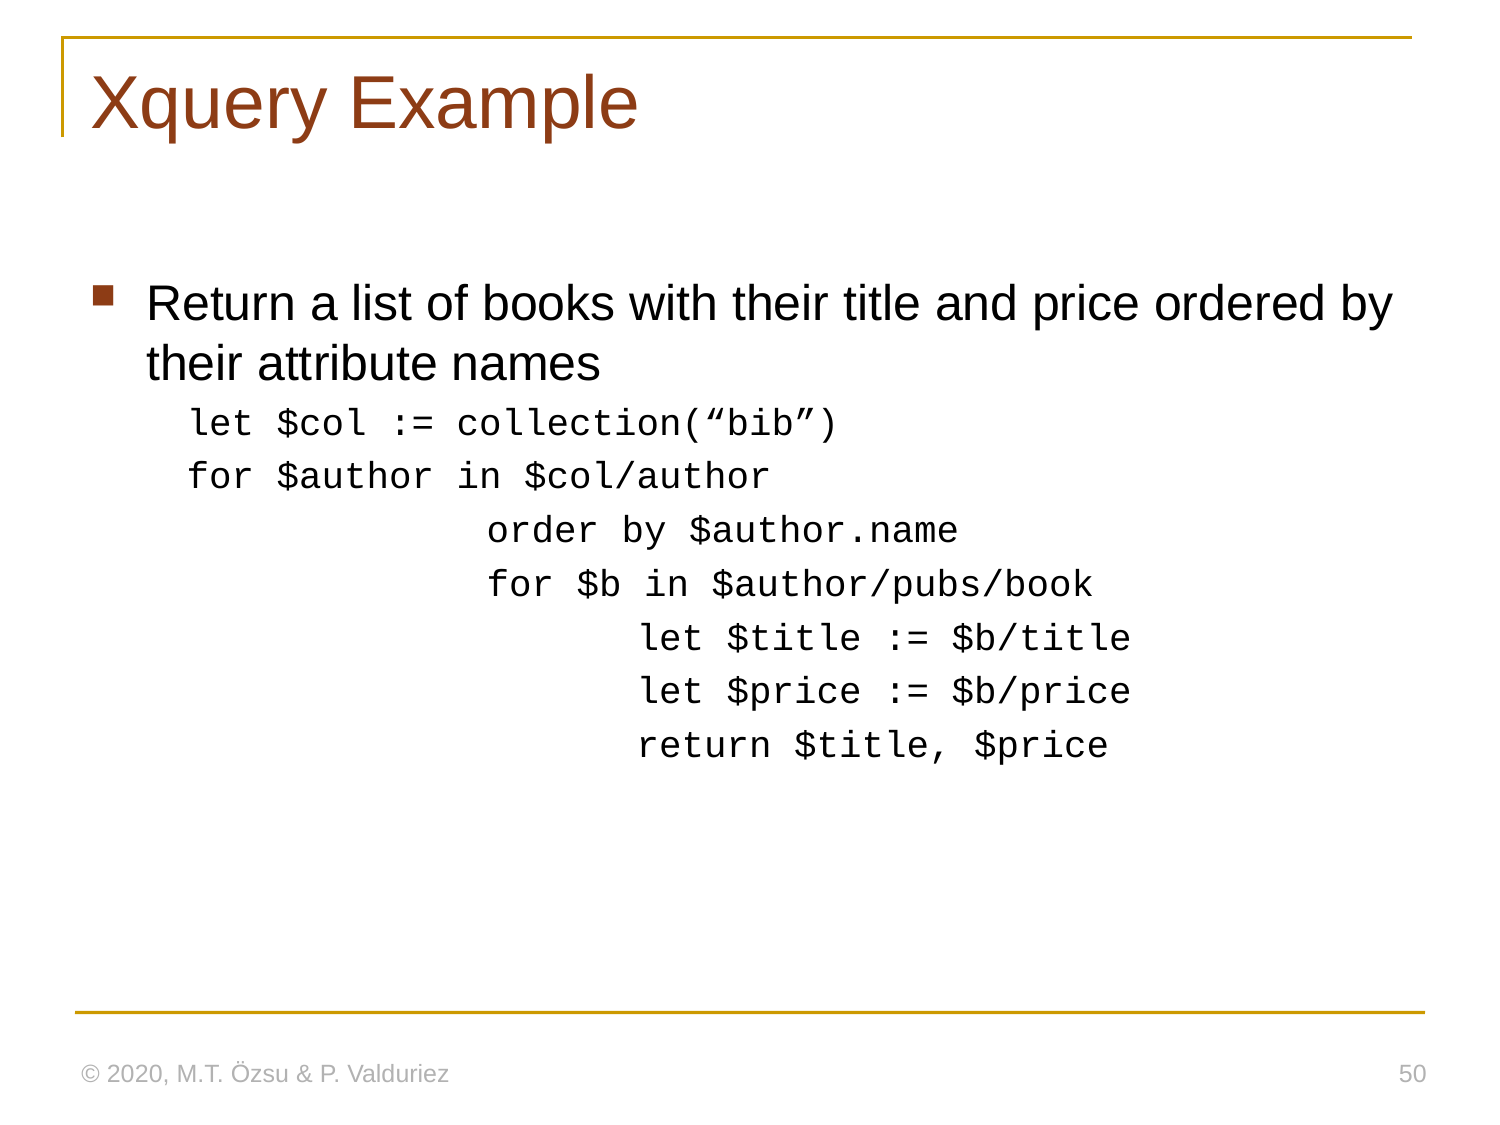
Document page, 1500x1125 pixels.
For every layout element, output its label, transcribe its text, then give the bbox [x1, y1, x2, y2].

footer © 2020, M.T. Özsu & P. Valduriez [66, 1042, 573, 1103]
title Xquery Example [74, 45, 1426, 233]
list Return a list of books with their title and price ordered by their attribute names let $col := collection(“bib”) for $author in $col/author order by $author.name for $b in $author/pubs/book let $title := $b/title let $price := $b/price return $title, $price [74, 262, 1426, 1006]
slide_number 50 [1104, 1042, 1442, 1103]
